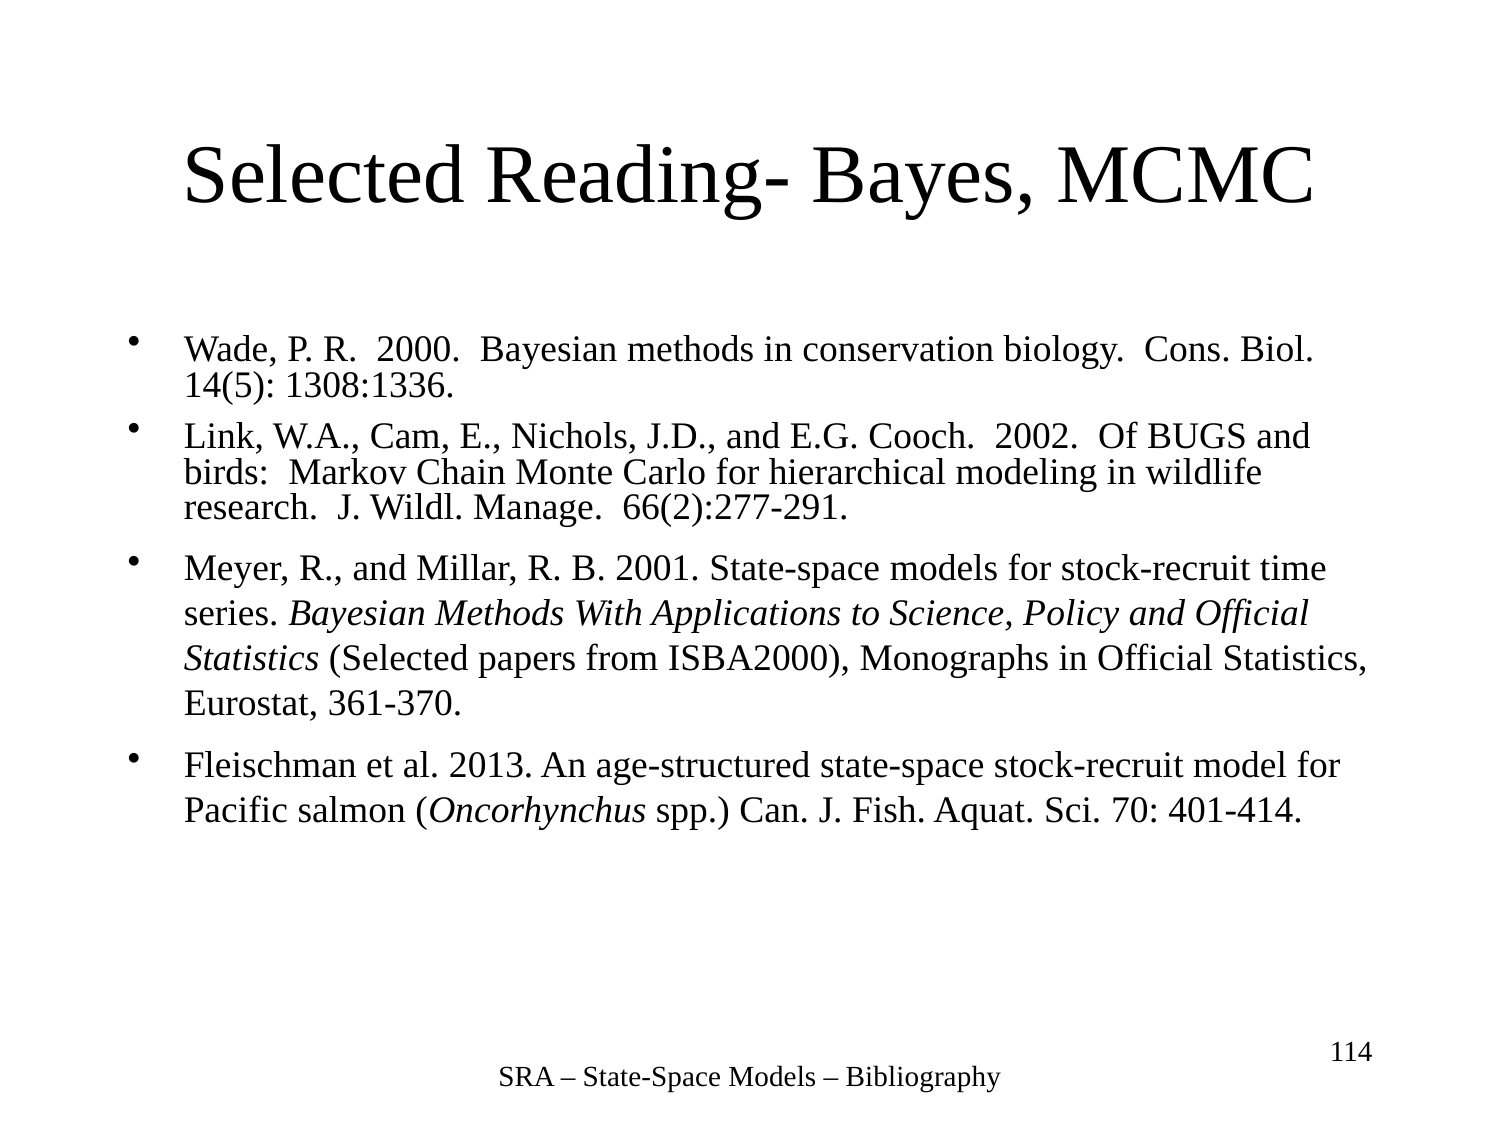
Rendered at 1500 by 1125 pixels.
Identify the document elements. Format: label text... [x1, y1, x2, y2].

title Selected Reading- Bayes, MCMC [112, 74, 1388, 263]
text_box SRA – State-Space Models – Bibliography [468, 1049, 1032, 1125]
list Wade, P. R. 2000. Bayesian methods in conservation biology. Cons. Biol. 14(5): 1308:1336. Link, W.A., Cam, E., Nichols, J.D., and E.G. Cooch. 2002. Of BUGS and birds: Markov Chain Monte Carlo for hierarchical modeling in wildlife research. J. Wildl. Manage. 66(2):277-291. Meyer, R., and Millar, R. B. 2001. State-space models for stock-recruit time series. Bayesian Methods With Applications to Science, Policy and Official Statistics (Selected papers from ISBA2000), Monographs in Official Statistics, Eurostat, 361-370. Fleischman et al. 2013. An age-structured state-space stock-recruit model for Pacific salmon (Oncorhynchus spp.) Can. J. Fish. Aquat. Sci. 70: 401-414. [112, 324, 1388, 1001]
text_box 114 [1074, 1024, 1388, 1100]
